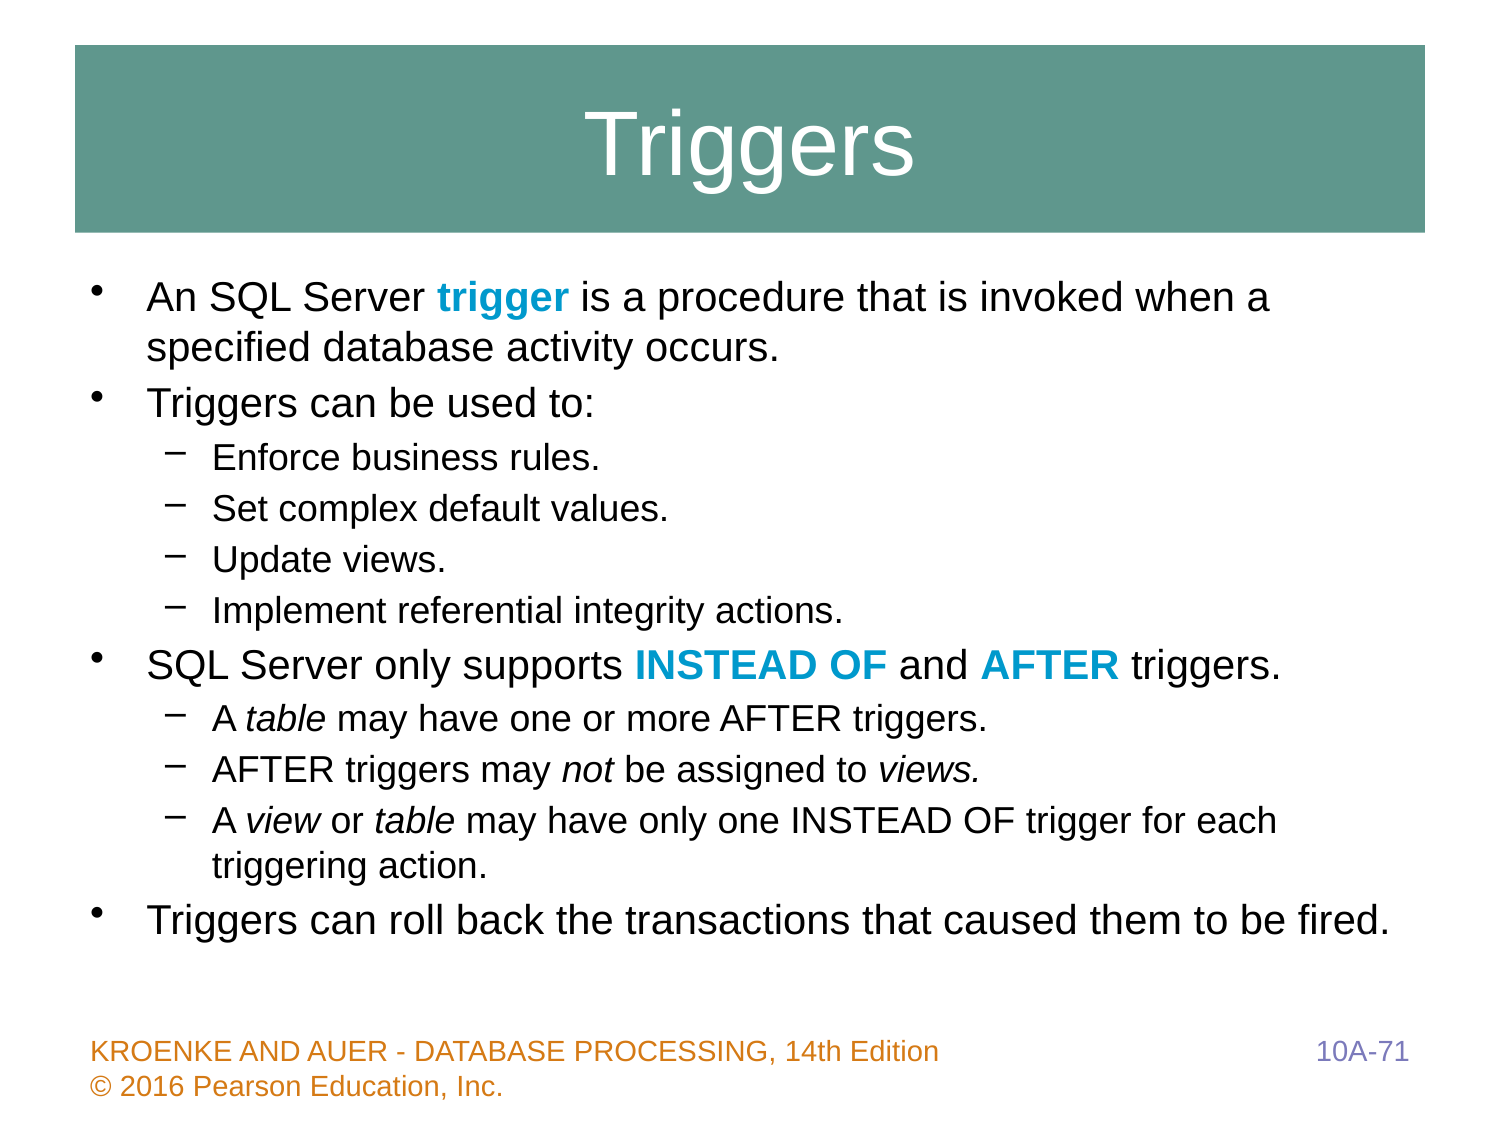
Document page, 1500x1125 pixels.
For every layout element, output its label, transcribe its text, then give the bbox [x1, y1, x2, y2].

slide_number 10A-71 [1074, 1024, 1426, 1103]
list An SQL Server trigger is a procedure that is invoked when a specified database activity occurs. Triggers can be used to: Enforce business rules. Set complex default values. Update views. Implement referential integrity actions. SQL Server only supports INSTEAD OF and AFTER triggers. A table may have one or more AFTER triggers. AFTER triggers may not be assigned to views. A view or table may have only one INSTEAD OF trigger for each triggering action. Triggers can roll back the transactions that caused them to be fired. [74, 262, 1426, 1006]
title Triggers [74, 44, 1426, 233]
footer KROENKE AND AUER - DATABASE PROCESSING, 14th Edition © 2016 Pearson Education, Inc. [74, 1024, 963, 1104]
